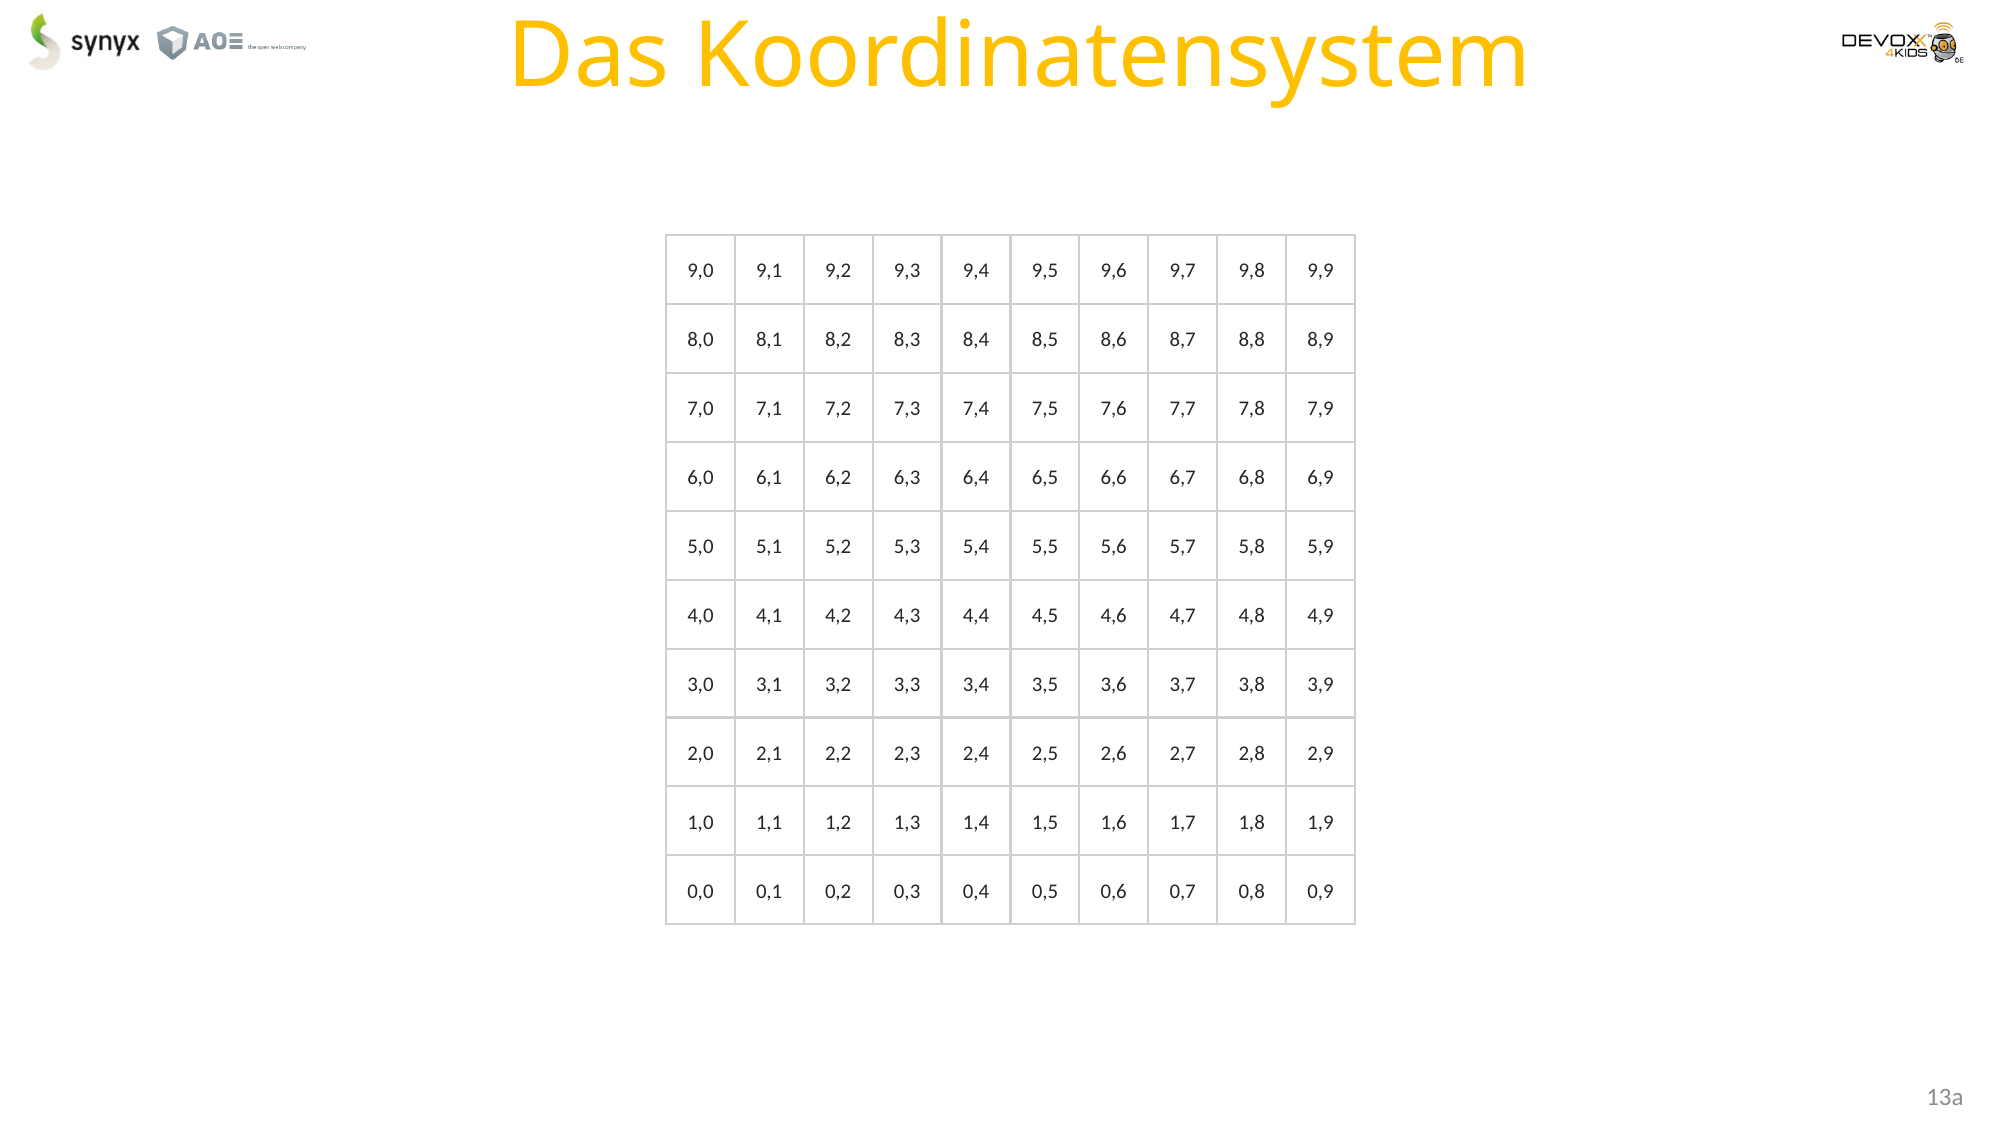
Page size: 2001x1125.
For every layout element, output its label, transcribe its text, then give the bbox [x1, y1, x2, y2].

text_box 9,8 [1216, 234, 1285, 305]
text_box 5,4 [941, 510, 1009, 579]
text_box 3,7 [1147, 648, 1216, 716]
text_box 0,2 [803, 854, 872, 925]
text_box 6,2 [803, 441, 872, 510]
text_box 6,5 [1009, 441, 1078, 510]
title Das Koordinatensystem [333, 0, 1708, 97]
text_box 9,2 [803, 234, 872, 305]
text_box 1,1 [734, 785, 803, 854]
text_box 9,7 [1147, 234, 1216, 305]
text_box 4,3 [872, 579, 941, 648]
text_box 4,4 [941, 579, 1009, 648]
text_box 7,4 [941, 374, 1009, 441]
text_box 4,7 [1147, 579, 1216, 648]
text_box 8,6 [1078, 305, 1147, 374]
text_box 5,2 [803, 510, 872, 579]
text_box 3,8 [1216, 648, 1285, 716]
text_box 4,6 [1078, 579, 1147, 648]
picture [1839, 20, 1965, 64]
text_box 8,0 [665, 305, 734, 374]
text_box 4,1 [734, 579, 803, 648]
text_box 1,7 [1147, 785, 1216, 854]
text_box 7,3 [872, 374, 941, 441]
text_box 6,7 [1147, 441, 1216, 510]
text_box 8,7 [1147, 305, 1216, 374]
text_box 1,8 [1216, 785, 1285, 854]
text_box 4,8 [1216, 579, 1285, 648]
text_box 3,3 [872, 648, 941, 716]
text_box 0,9 [1285, 854, 1356, 925]
text_box 2,0 [665, 716, 734, 785]
text_box 5,5 [1009, 510, 1078, 579]
text_box 7,9 [1285, 374, 1356, 441]
text_box 3,0 [665, 648, 734, 716]
text_box 5,1 [734, 510, 803, 579]
text_box 0,5 [1009, 854, 1078, 925]
text_box 6,8 [1216, 441, 1285, 510]
text_box 2,1 [734, 716, 803, 785]
text_box 7,8 [1216, 374, 1285, 441]
text_box 7,0 [665, 374, 734, 441]
text_box 4,2 [803, 579, 872, 648]
text_box 8,4 [941, 305, 1009, 374]
text_box 7,7 [1147, 374, 1216, 441]
text_box 1,3 [872, 785, 941, 854]
text_box 3,2 [803, 648, 872, 716]
text_box 6,0 [665, 441, 734, 510]
text_box 2,2 [803, 716, 872, 785]
text_box 4,5 [1009, 579, 1078, 648]
text_box 5,7 [1147, 510, 1216, 579]
text_box 4,9 [1285, 579, 1356, 648]
text_box 3,6 [1078, 648, 1147, 716]
text_box 2,3 [872, 716, 941, 785]
text_box 4,0 [665, 579, 734, 648]
text_box 9,9 [1285, 234, 1356, 305]
text_box 8,9 [1285, 305, 1356, 374]
text_box 9,5 [1009, 234, 1078, 305]
text_box 3,9 [1285, 648, 1356, 716]
text_box 6,1 [734, 441, 803, 510]
text_box 2,7 [1147, 716, 1216, 785]
text_box 5,8 [1216, 510, 1285, 579]
text_box 0,1 [734, 854, 803, 925]
text_box 8,2 [803, 305, 872, 374]
text_box 2,5 [1009, 716, 1078, 785]
text_box 1,6 [1078, 785, 1147, 854]
text_box 5,0 [665, 510, 734, 579]
text_box 8,3 [872, 305, 941, 374]
text_box 1,0 [665, 785, 734, 854]
text_box 0,0 [665, 854, 734, 925]
text_box 7,5 [1009, 374, 1078, 441]
text_box 5,9 [1285, 510, 1356, 579]
text_box 0,7 [1147, 854, 1216, 925]
text_box 5,6 [1078, 510, 1147, 579]
text_box 0,3 [872, 854, 941, 925]
text_box 9,3 [872, 234, 941, 305]
text_box 1,5 [1009, 785, 1078, 854]
text_box 6,4 [941, 441, 1009, 510]
text_box 8,1 [734, 305, 803, 374]
text_box 9,0 [665, 234, 734, 305]
text_box 1,2 [803, 785, 872, 854]
text_box 9,6 [1078, 234, 1147, 305]
text_box 3,5 [1009, 648, 1078, 716]
text_box 2,9 [1285, 716, 1356, 785]
text_box 8,8 [1216, 305, 1285, 374]
text_box 9,4 [941, 234, 1009, 305]
text_box 1,9 [1285, 785, 1356, 854]
text_box 8,5 [1009, 305, 1078, 374]
text_box 0,4 [941, 854, 1009, 925]
text_box 7,1 [734, 374, 803, 441]
text_box 6,9 [1285, 441, 1356, 510]
picture [22, 9, 313, 74]
text_box 0,8 [1216, 854, 1285, 925]
text_box 5,3 [872, 510, 941, 579]
text_box 6,3 [872, 441, 941, 510]
text_box 3,1 [734, 648, 803, 716]
text_box 1,4 [941, 785, 1009, 854]
text_box 7,2 [803, 374, 872, 441]
text_box 6,6 [1078, 441, 1147, 510]
text_box 7,6 [1078, 374, 1147, 441]
text_box 3,4 [941, 648, 1009, 716]
text_box 0,6 [1078, 854, 1147, 925]
text_box 2,6 [1078, 716, 1147, 785]
text_box 2,4 [941, 716, 1009, 785]
text_box 9,1 [734, 234, 803, 305]
text_box 2,8 [1216, 716, 1285, 785]
